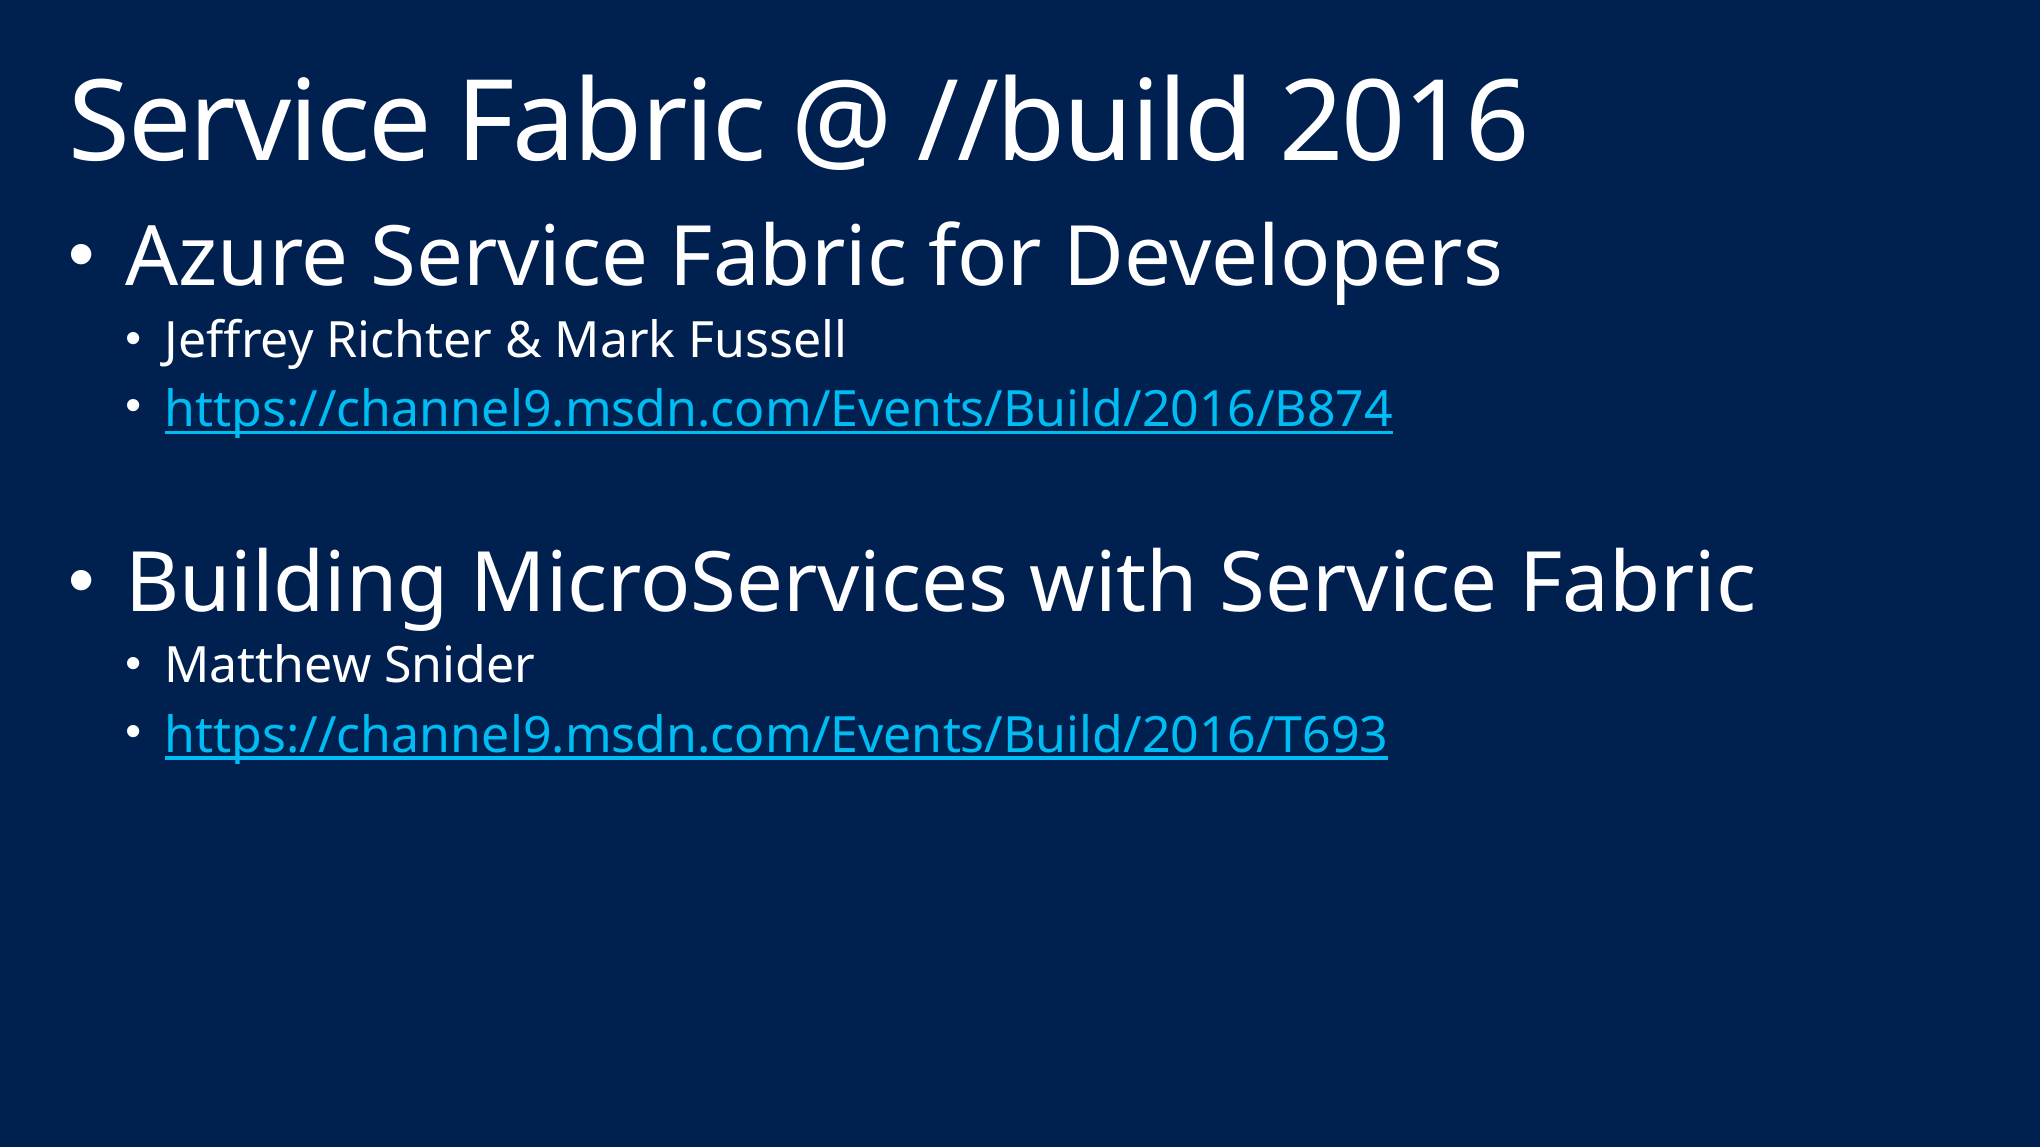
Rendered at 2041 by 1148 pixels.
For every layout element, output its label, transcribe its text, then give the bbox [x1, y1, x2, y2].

list Azure Service Fabric for Developers Jeffrey Richter & Mark Fussell https://channel9.msdn.com/Events/Build/2016/B874 Building MicroServices with Service Fabric Matthew Snider https://channel9.msdn.com/Events/Build/2016/T693 [45, 199, 1996, 898]
title Service Fabric @ //build 2016 [45, 48, 1996, 199]
